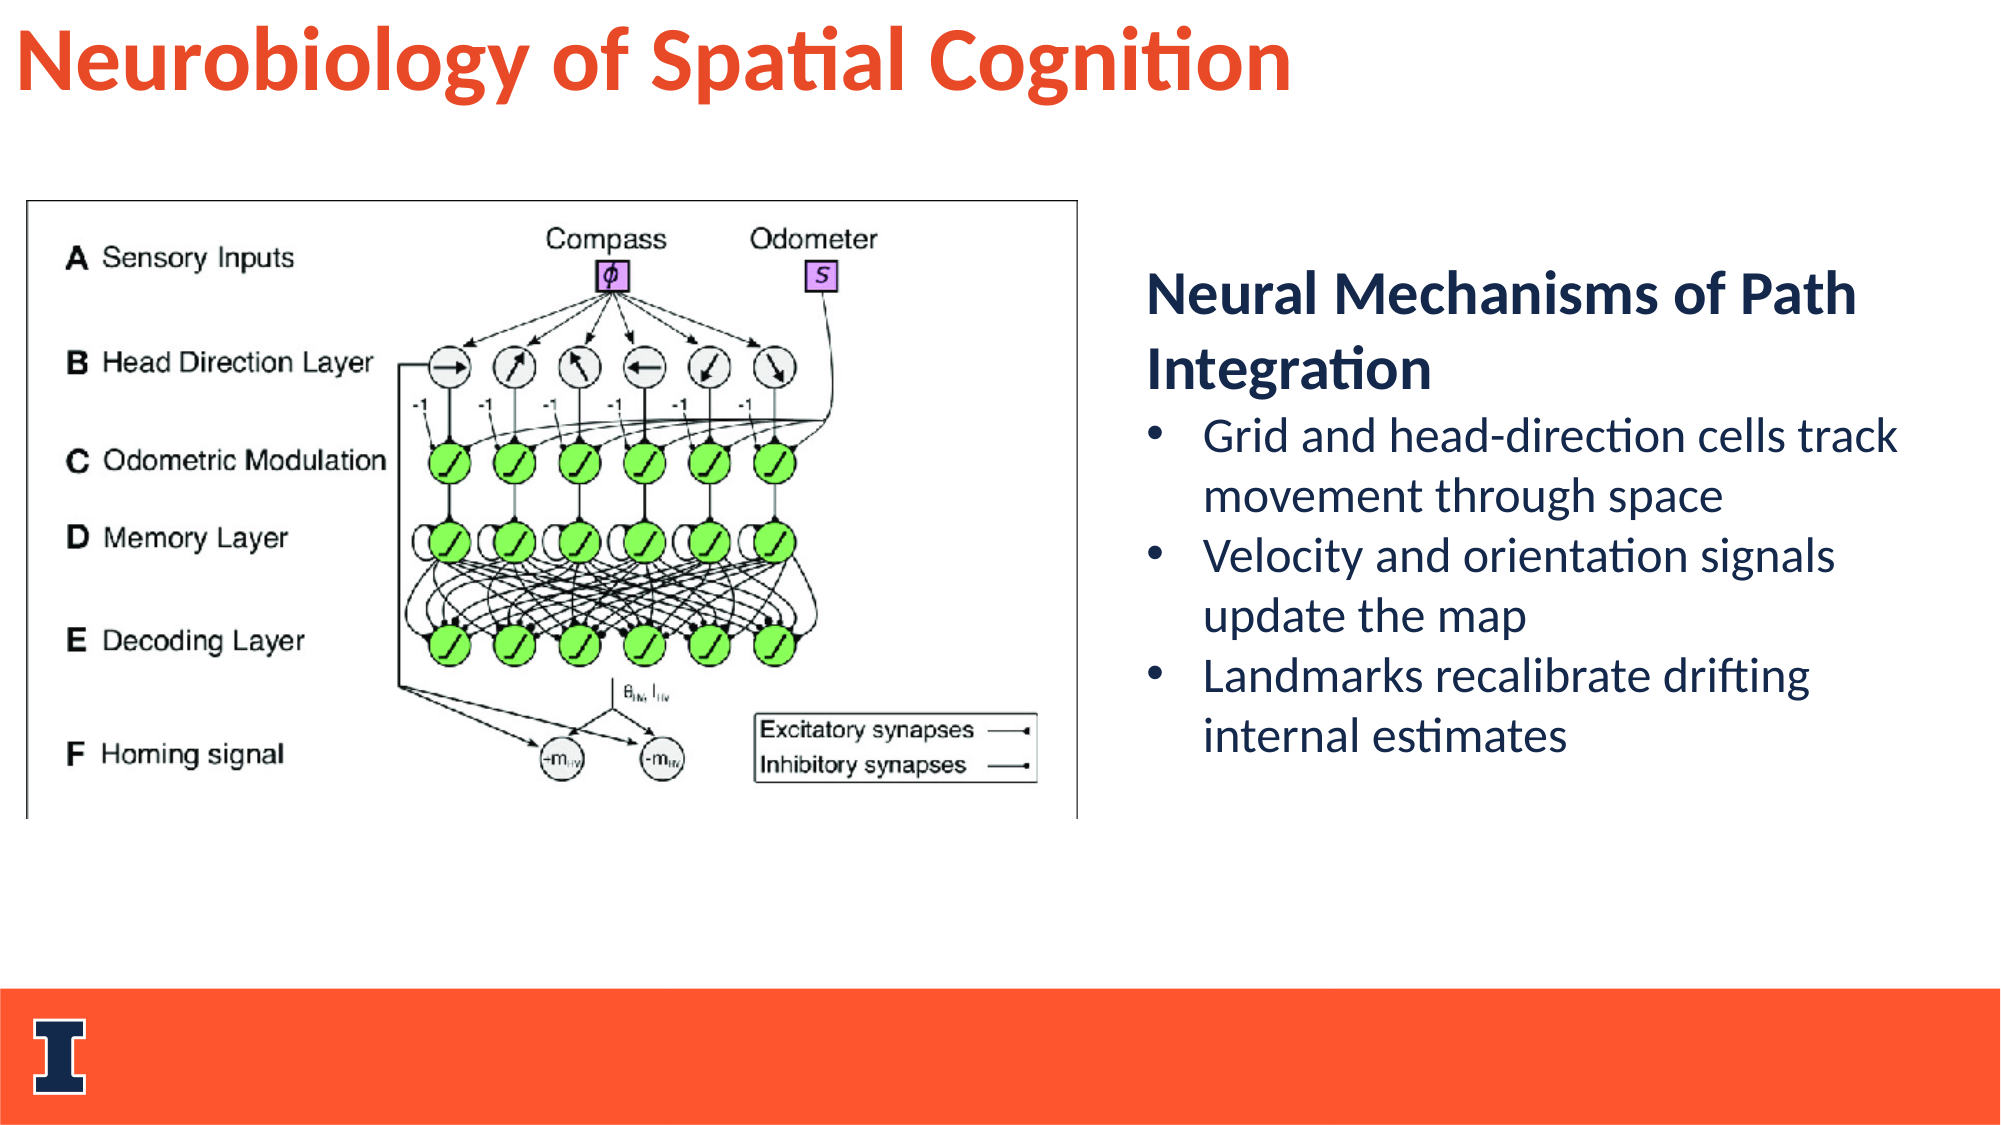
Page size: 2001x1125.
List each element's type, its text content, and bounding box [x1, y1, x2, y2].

text_box Neurobiology of Spatial Cognition [0, 0, 1884, 121]
picture [0, 0, 2001, 1125]
text_box Neural Mechanisms of Path Integration Grid and head-direction cells track movement through space Velocity and orientation signals update the map Landmarks recalibrate drifting internal estimates [1131, 244, 1974, 770]
